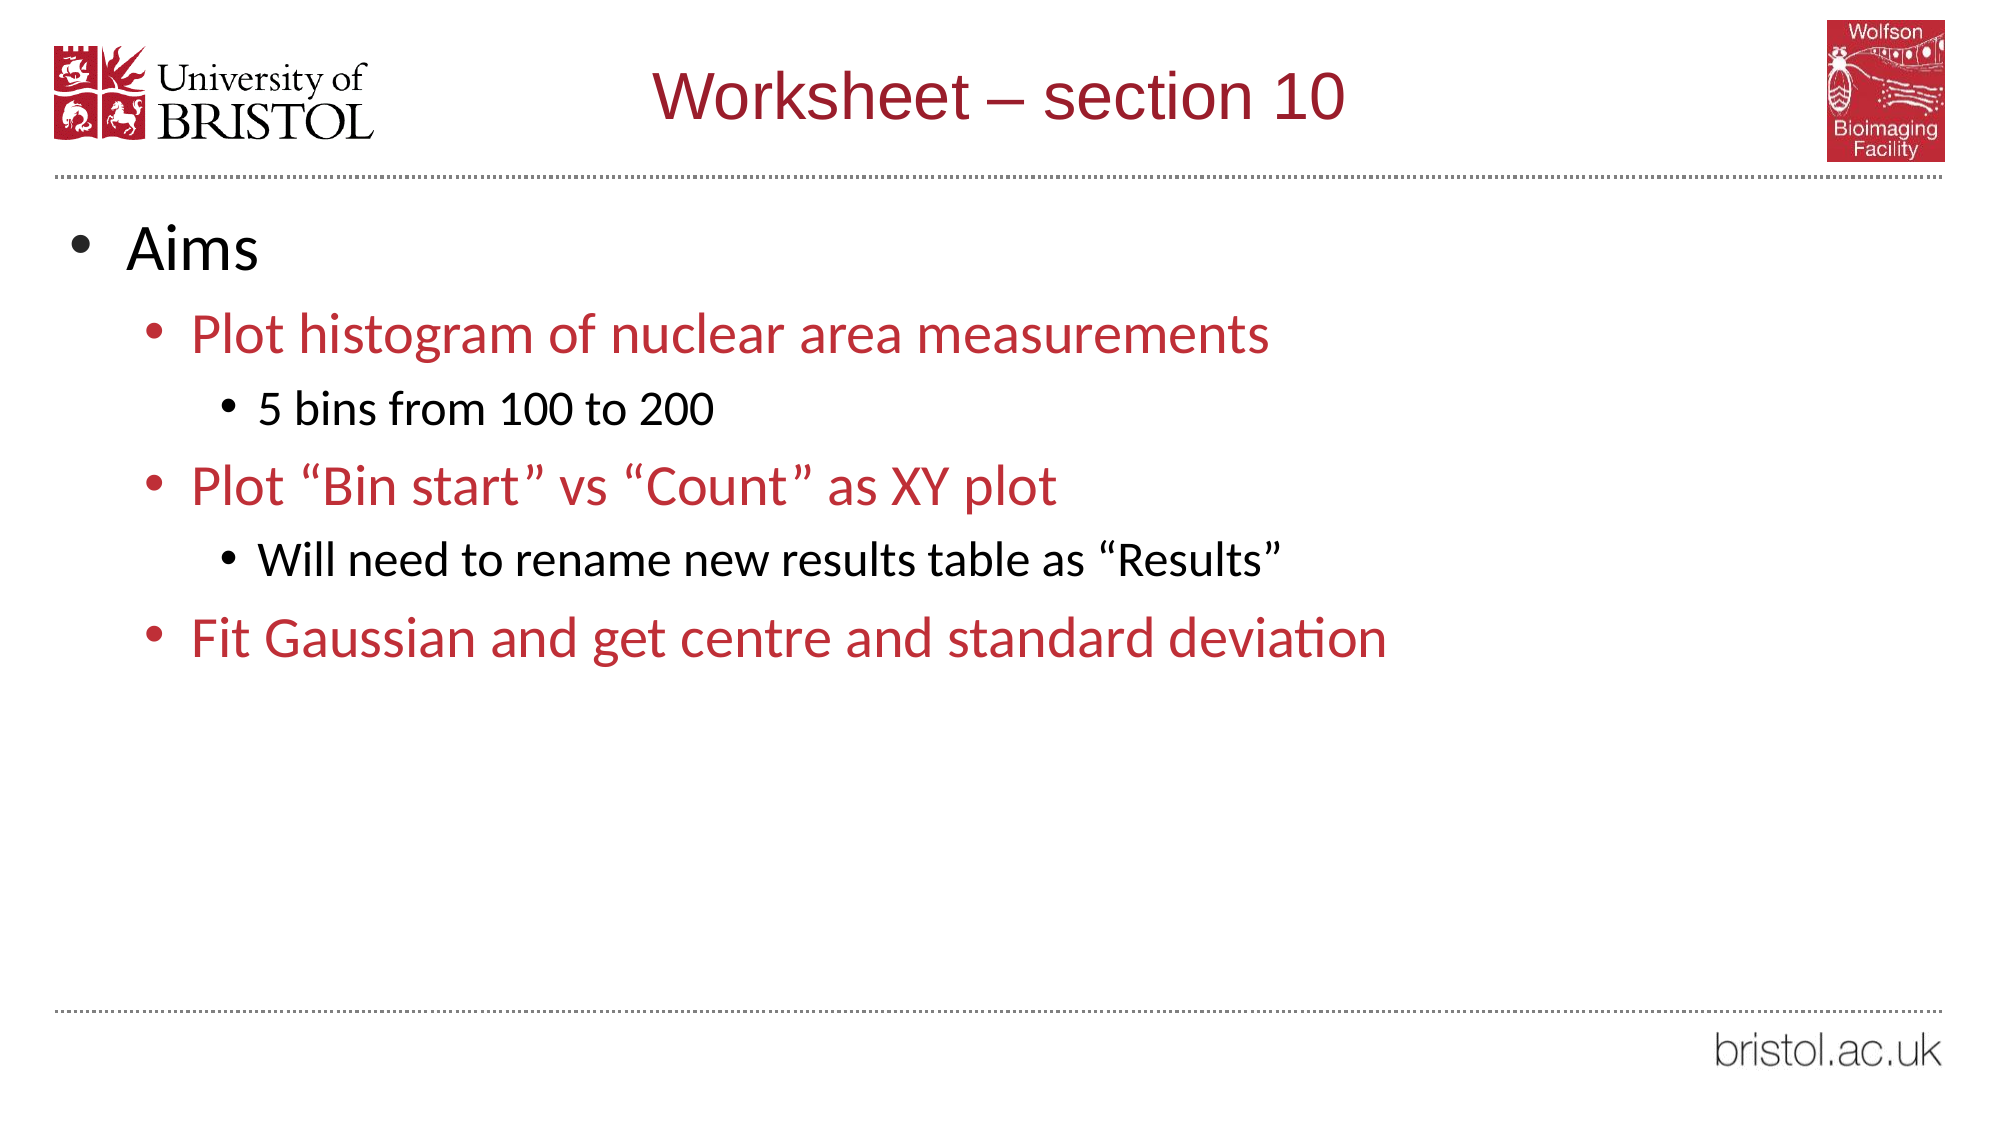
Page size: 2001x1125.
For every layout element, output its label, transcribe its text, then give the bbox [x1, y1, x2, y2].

title Worksheet – section 10 [396, 41, 1604, 140]
picture [54, 46, 374, 140]
picture [1827, 20, 1945, 162]
list Aims Plot histogram of nuclear area measurements 5 bins from 100 to 200 Plot “Bin start” vs “Count” as XY plot Will need to rename new results table as “Results” Fit Gaussian and get centre and standard deviation [55, 196, 1945, 1005]
picture [1700, 1023, 1945, 1080]
